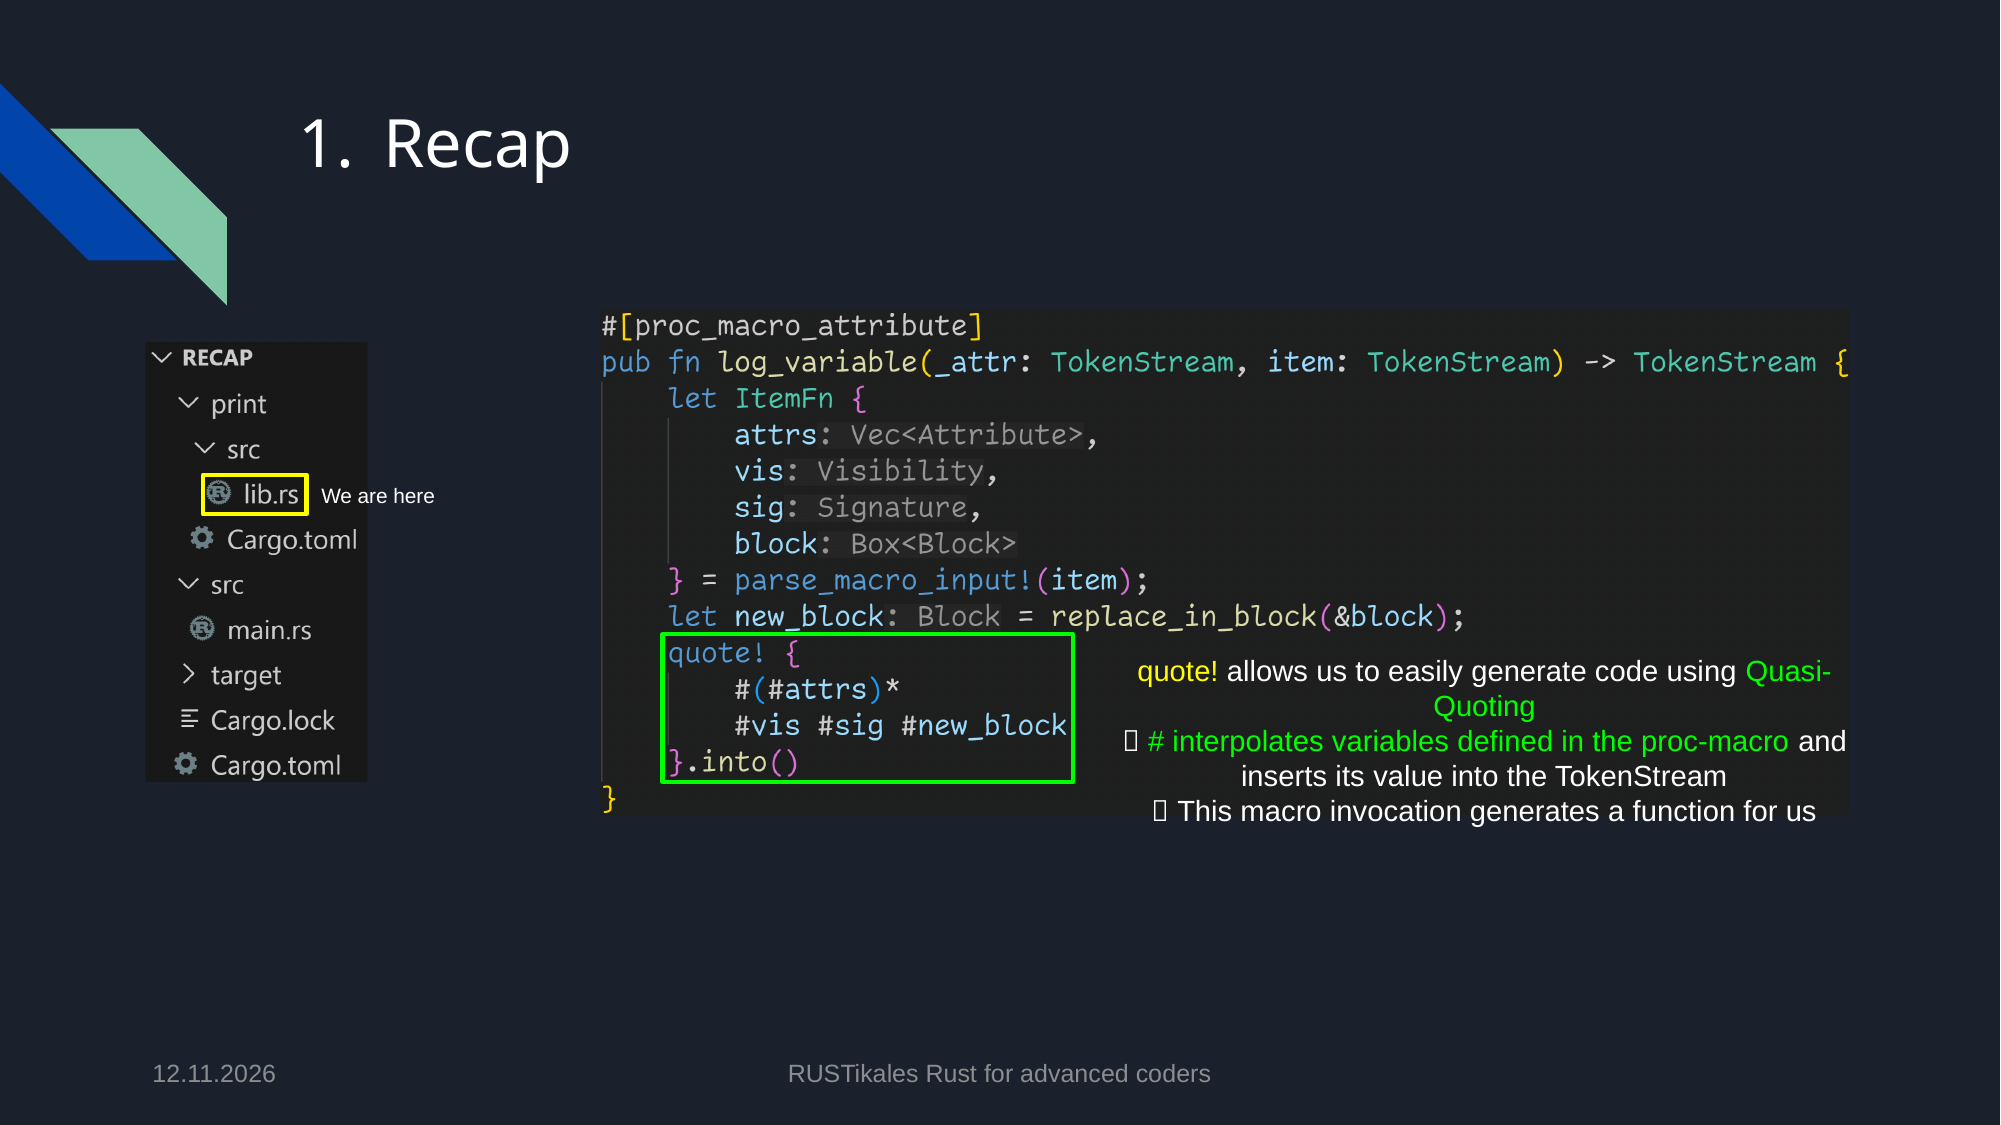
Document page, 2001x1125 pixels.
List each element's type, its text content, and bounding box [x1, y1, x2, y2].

footer RUSTikales Rust for advanced coders [662, 1042, 1338, 1103]
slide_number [137, 1042, 588, 1103]
text_box quote! allows us to easily generate code using Quasi-Quoting  # interpolates variables defined in the proc-macro and inserts its value into the TokenStream  This macro invocation generates a function for us [1073, 644, 1897, 835]
picture [599, 310, 1849, 815]
text_box We are here [371, 474, 461, 515]
picture [145, 342, 368, 783]
title Recap [283, 86, 1824, 287]
